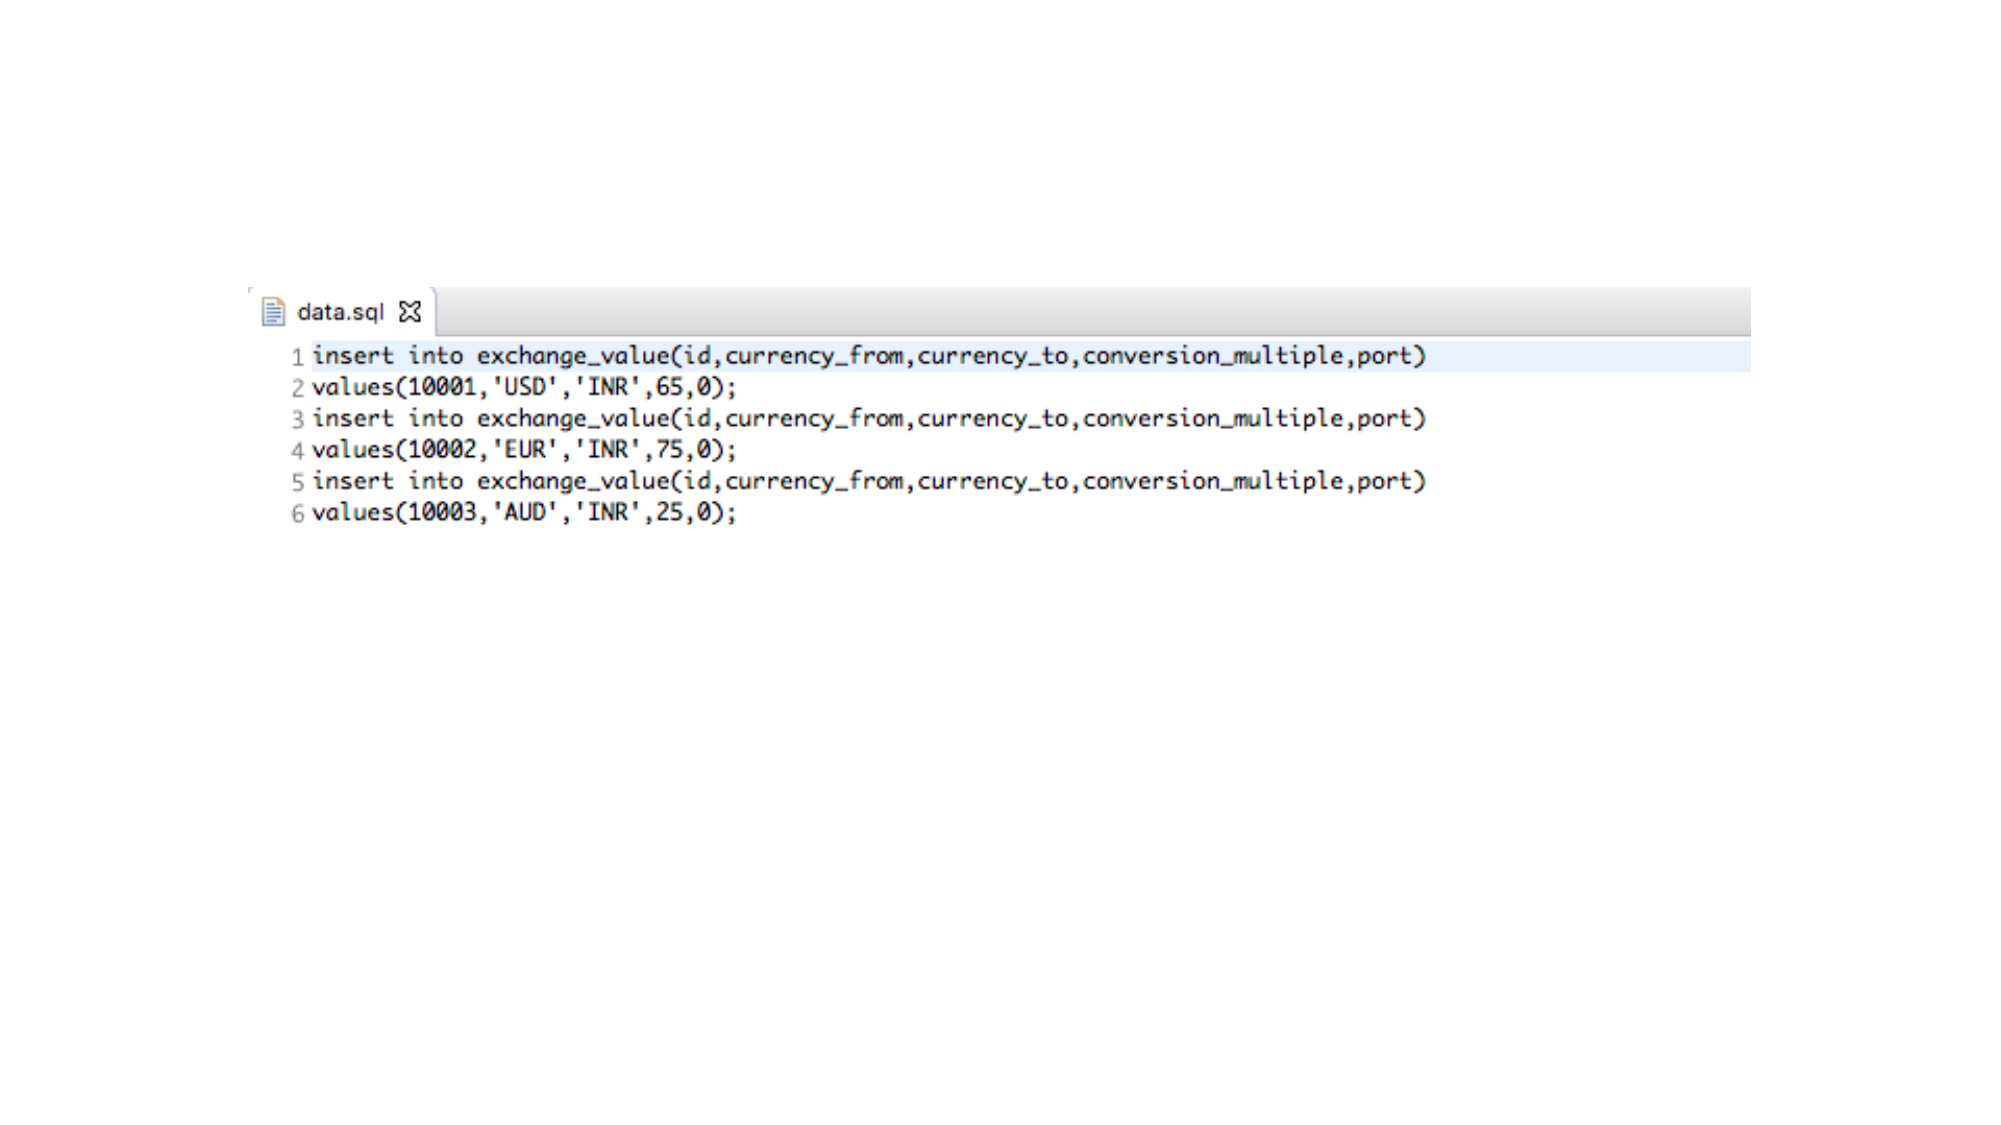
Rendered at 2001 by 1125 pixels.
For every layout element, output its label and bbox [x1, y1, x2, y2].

picture [248, 287, 1752, 838]
